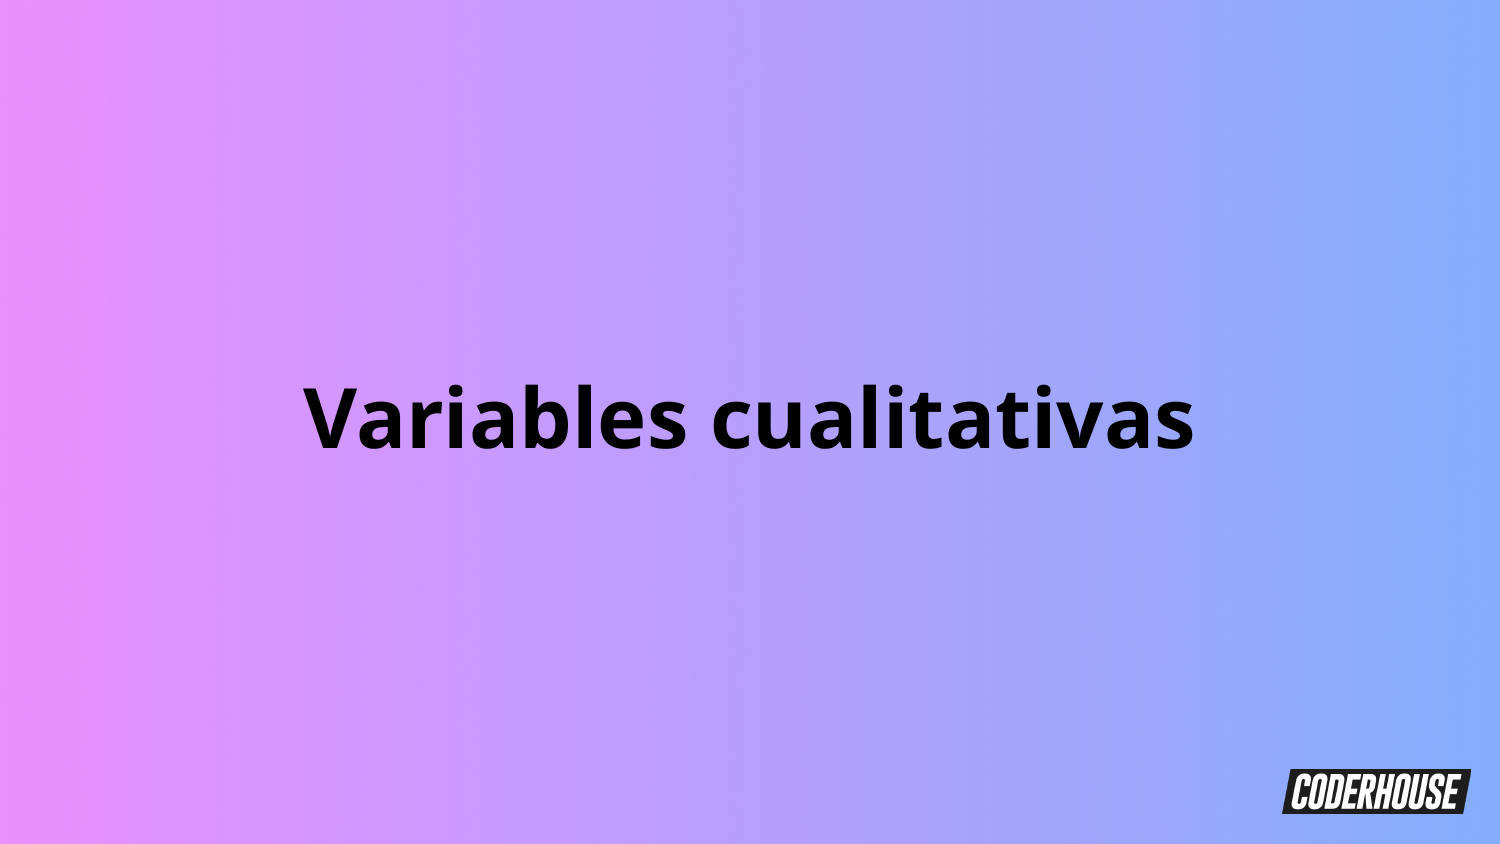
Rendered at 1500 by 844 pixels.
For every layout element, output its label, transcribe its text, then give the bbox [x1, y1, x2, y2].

text_box Variables cualitativas [239, 361, 1261, 482]
picture [0, 0, 1500, 844]
